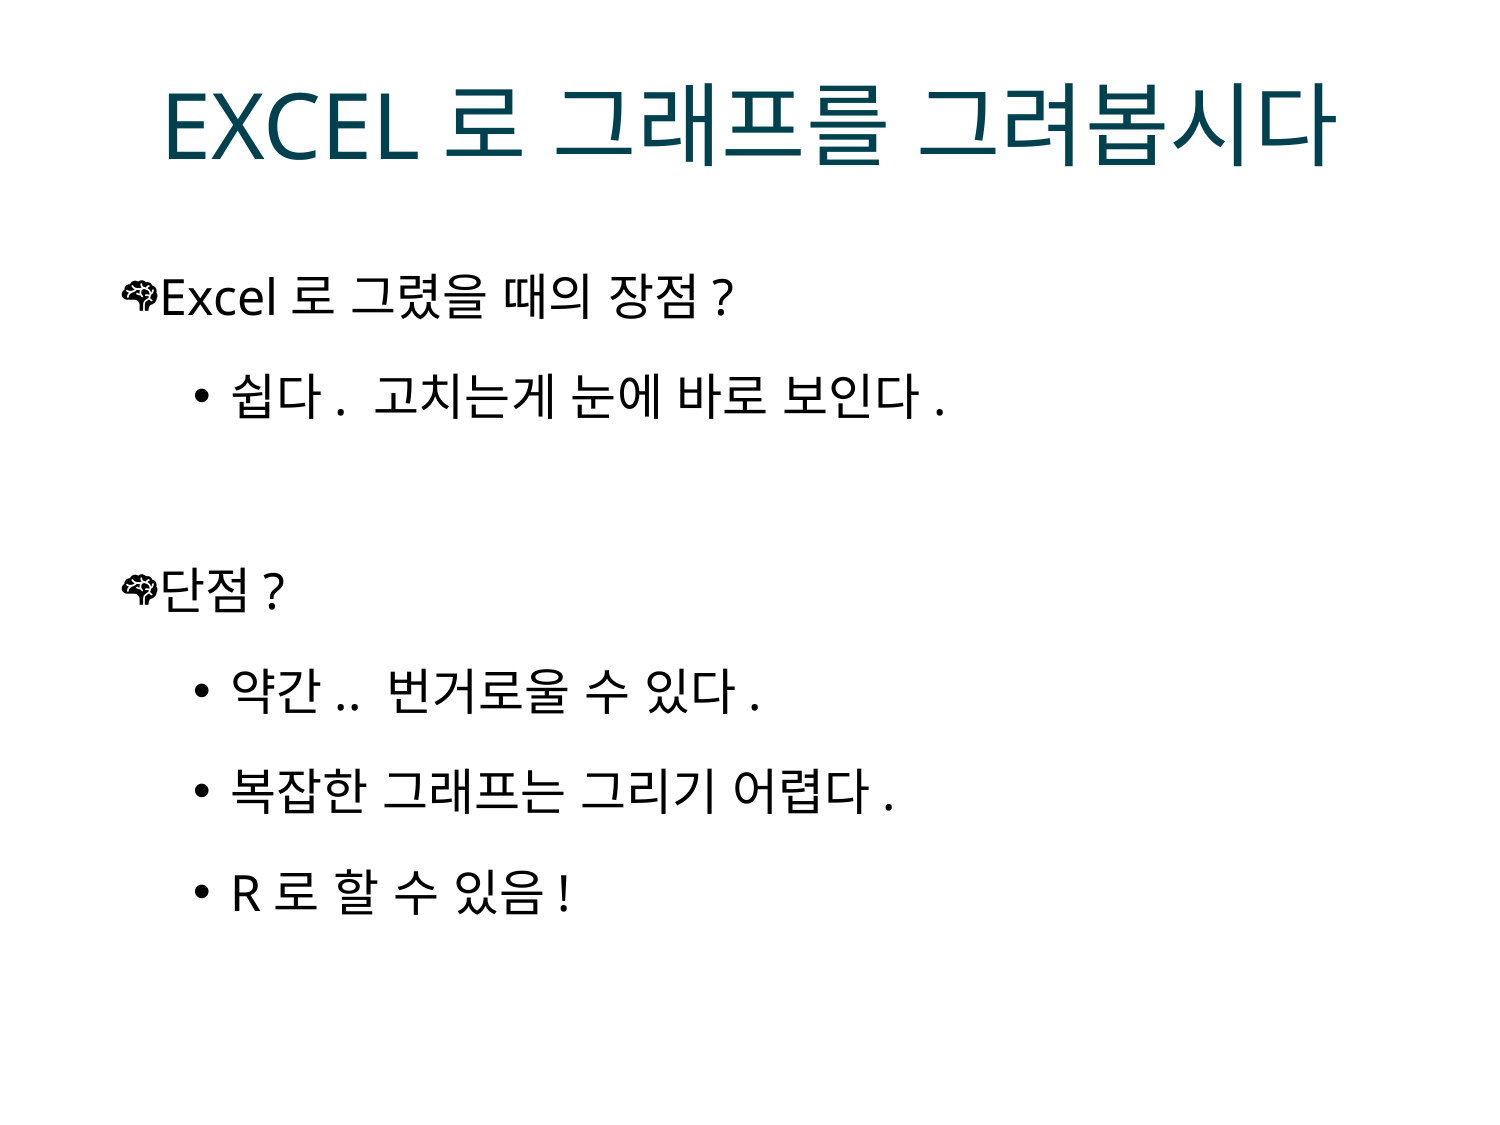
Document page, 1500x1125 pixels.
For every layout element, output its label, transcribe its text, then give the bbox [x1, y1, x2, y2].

title EXCEL로 그래프를 그려봅시다 [103, 59, 1397, 200]
picture [118, 274, 161, 317]
picture [118, 568, 161, 611]
list Excel로 그렸을 때의 장점? 쉽다. 고치는게 눈에 바로 보인다. 단점? 약간.. 번거로울 수 있다. 복잡한 그래프는 그리기 어렵다. R로 할 수 있음! [103, 227, 1397, 1065]
